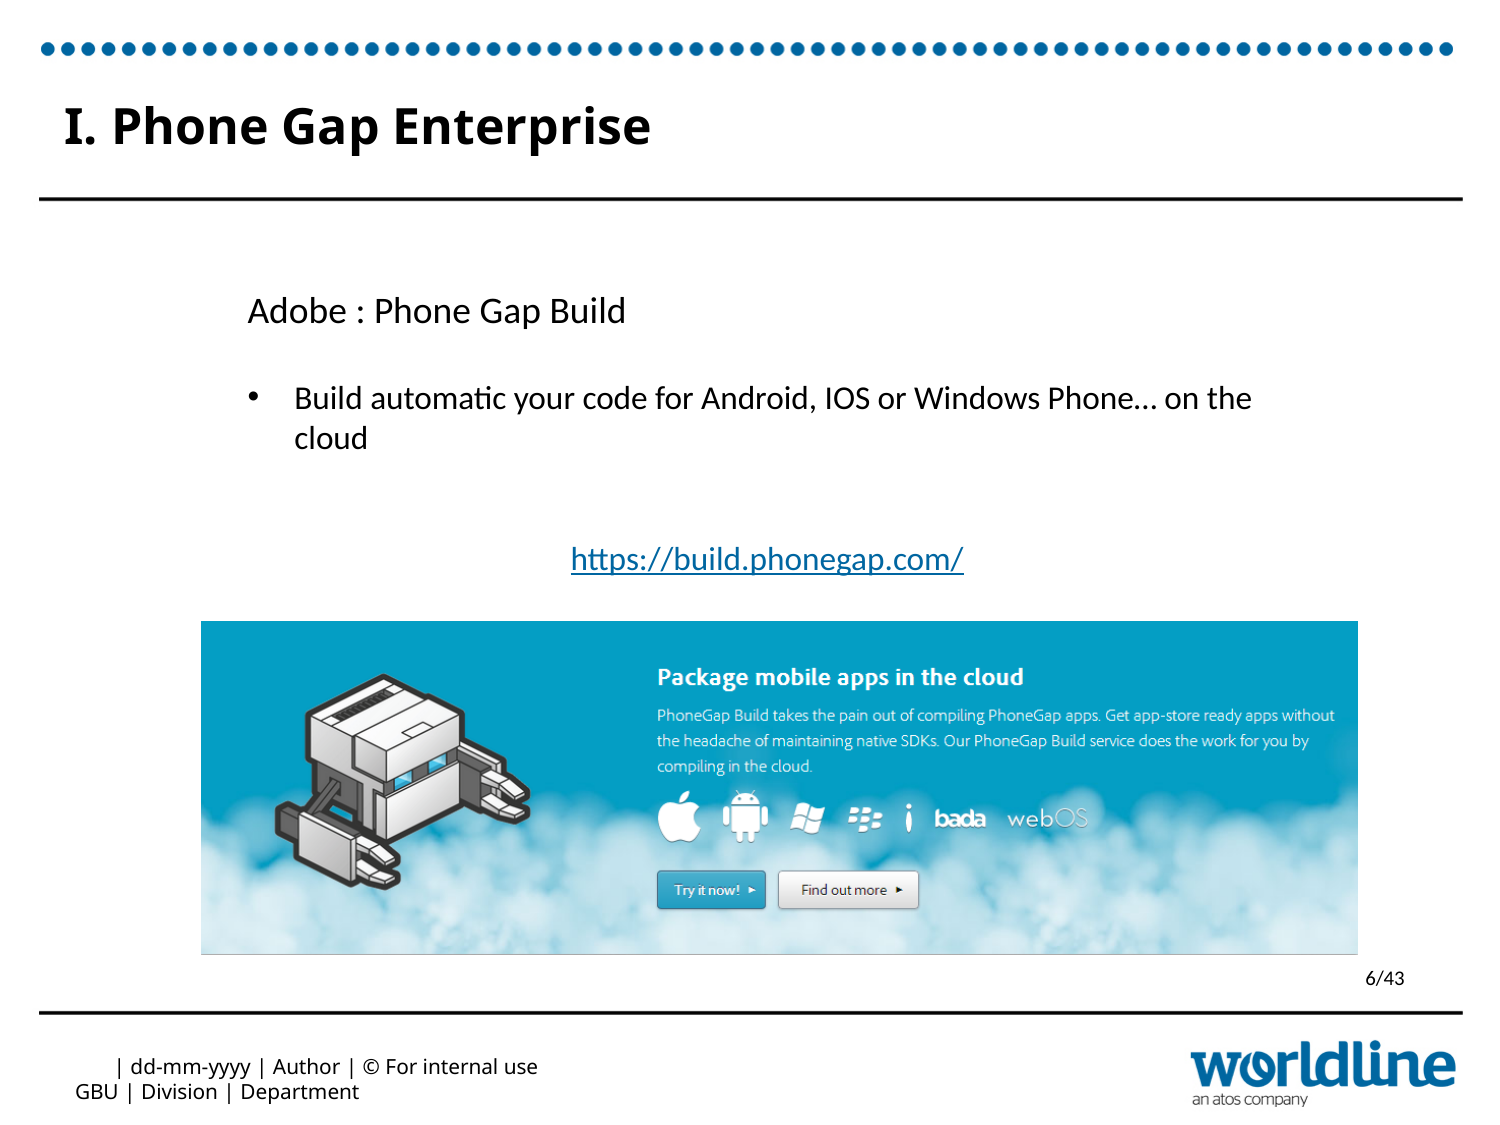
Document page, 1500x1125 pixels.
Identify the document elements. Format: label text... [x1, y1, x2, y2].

picture [0, 0, 1500, 1125]
text_box 6/43 [1350, 957, 1434, 1022]
text_box https://build.phonegap.com/ [555, 529, 979, 585]
text_box I. Phone Gap Enterprise [49, 86, 1485, 211]
text_box Adobe : Phone Gap Build Build automatic your code for Android, IOS or Windows Phone… on the cloud [232, 278, 1302, 464]
